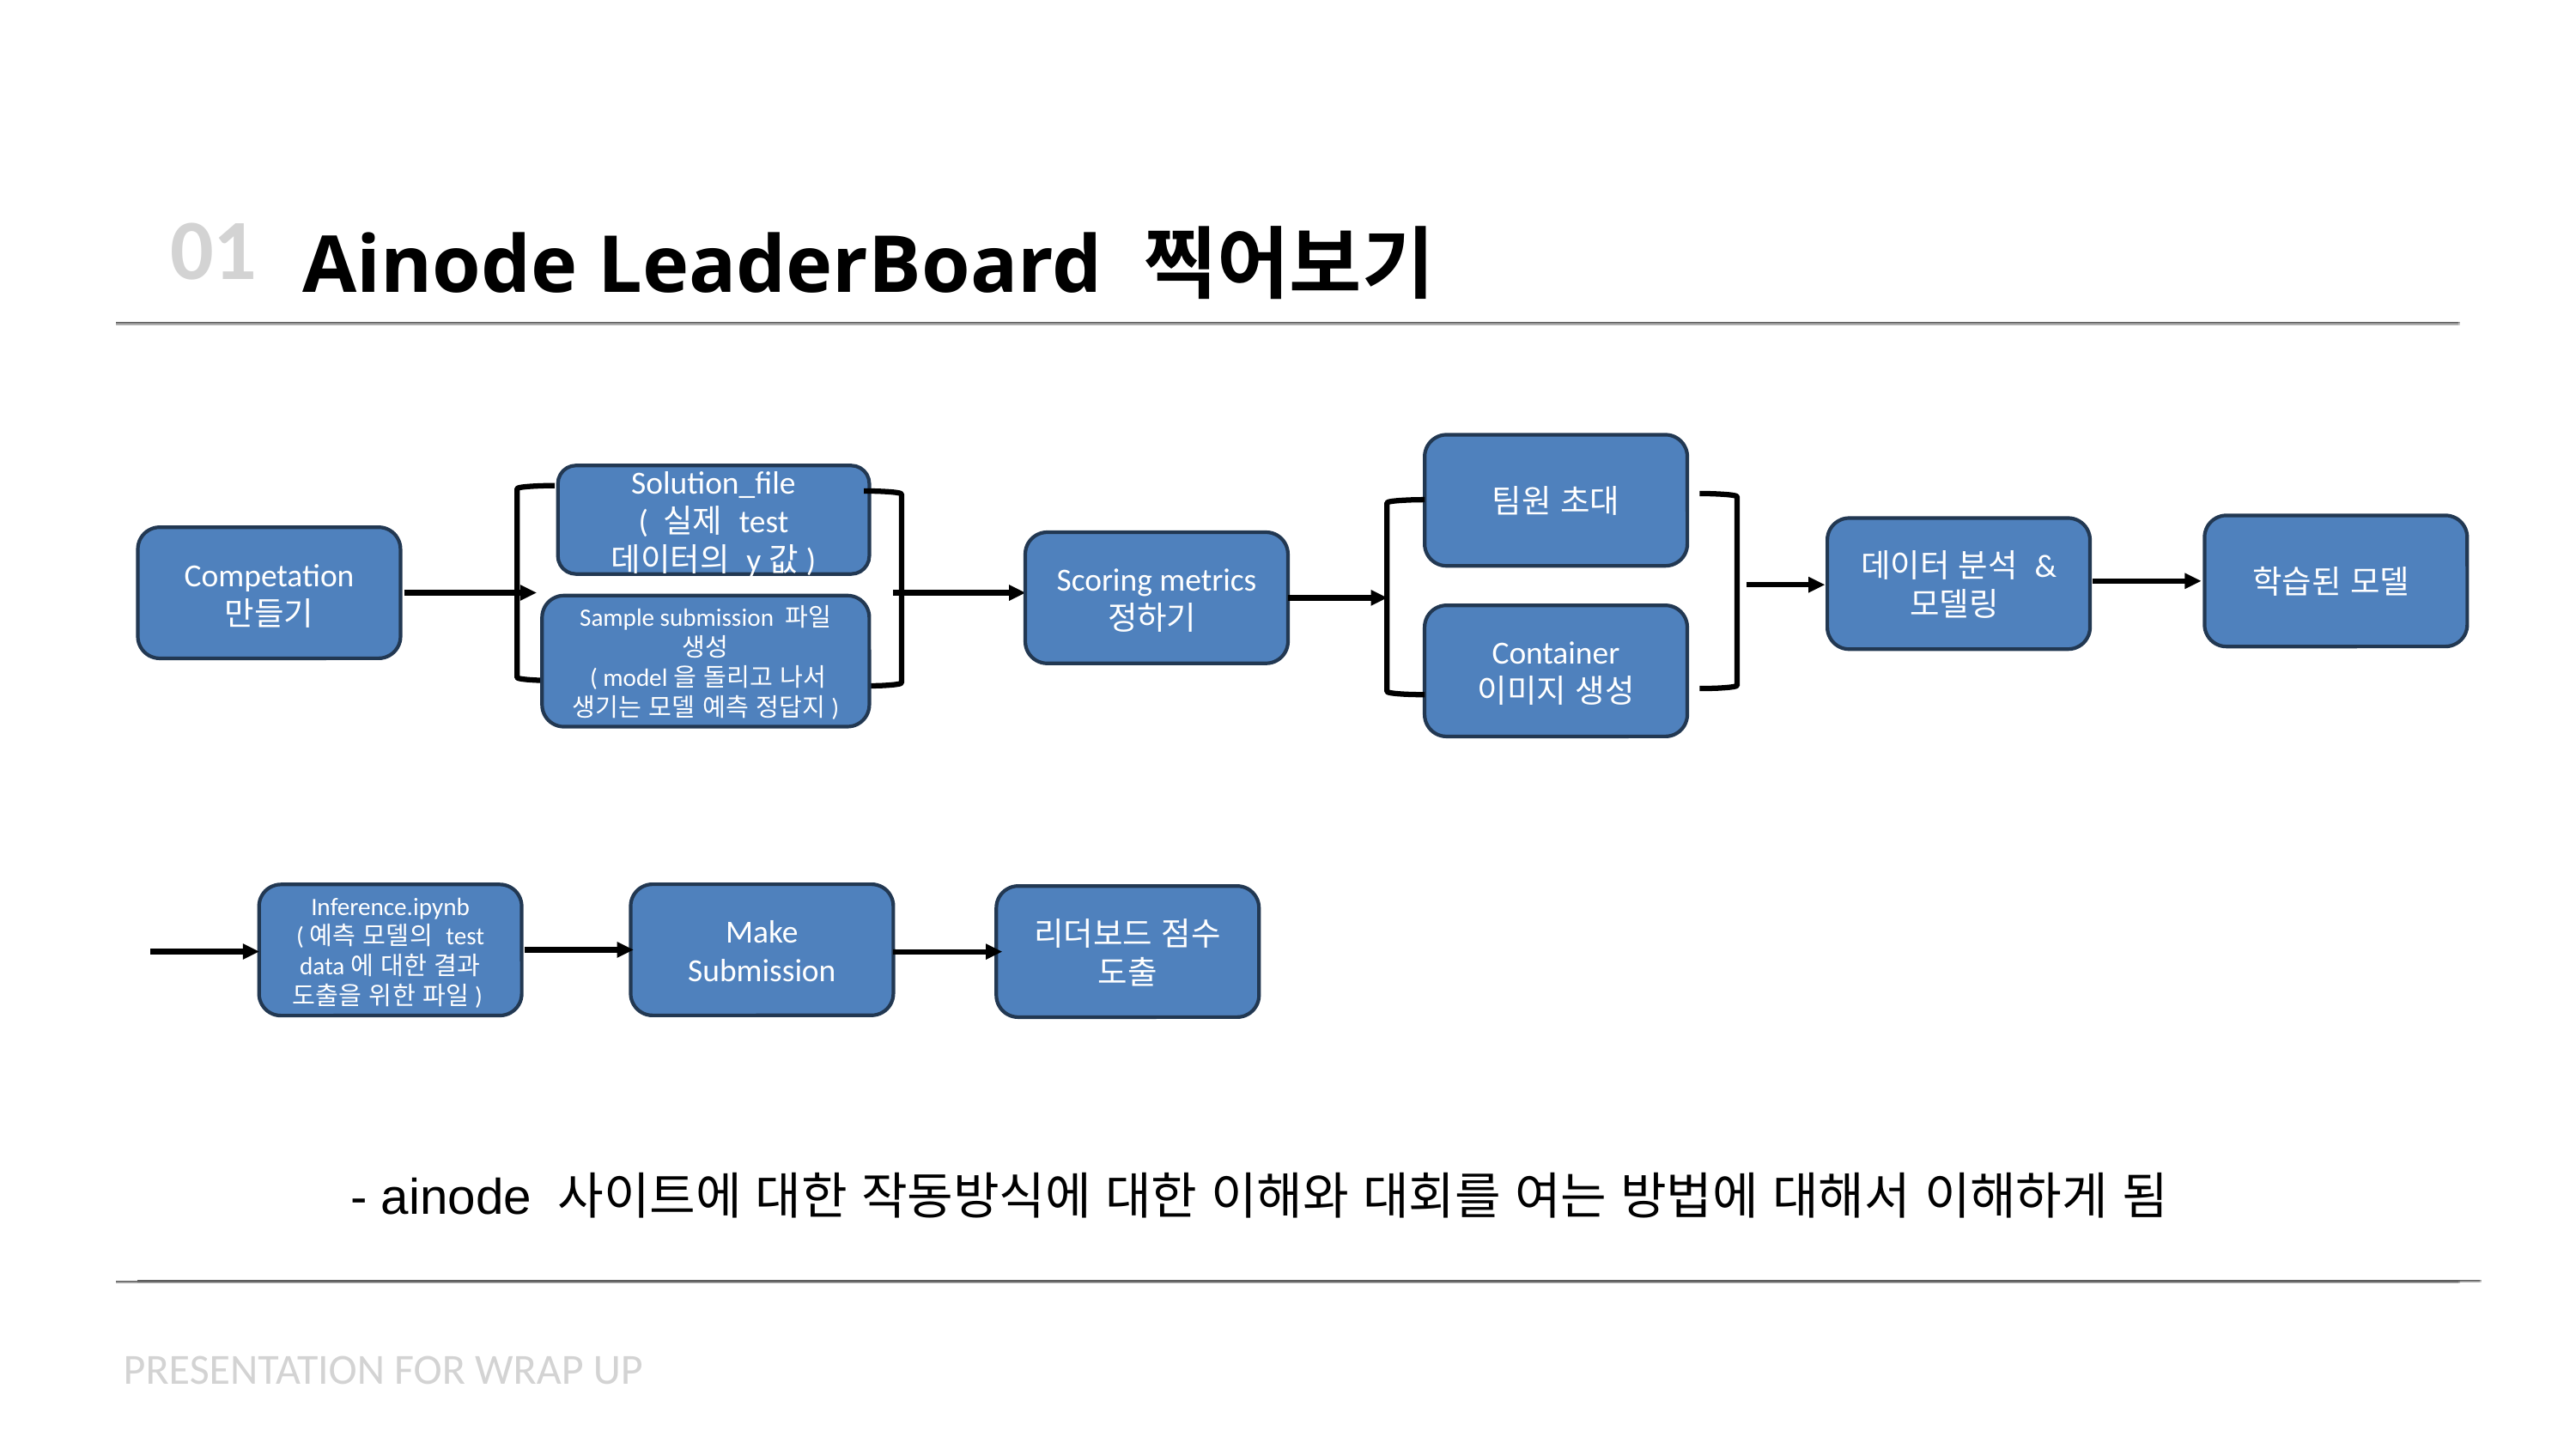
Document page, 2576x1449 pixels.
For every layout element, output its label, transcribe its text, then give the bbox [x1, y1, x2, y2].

text_box 데이터 분석 & 모델링 [1826, 516, 2093, 652]
text_box Sample submission 파일 생성 ( model을 돌리고 나서 생기는 모델 예측 정답지) [540, 593, 872, 729]
text_box Scoring metrics 정하기 [1023, 530, 1291, 665]
text_box Inference.ipynb (예측 모델의 test data에 대한 결과 도출을 위한 파일) [257, 882, 524, 1018]
text_box Make Submission [629, 882, 896, 1017]
text_box [864, 490, 902, 687]
text_box PRESENTATION FOR WRAP UP [110, 1335, 656, 1399]
text_box 리더보드 점수 도출 [994, 884, 1261, 1020]
text_box [1386, 499, 1425, 695]
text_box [116, 1280, 137, 1283]
table_header Ainode LeaderBoard 찍어보기 [290, 194, 1674, 320]
text_box - ainode 사이트에 대한 작동방식에 대한 이해와 대회를 여는 방법에 대해서 이해하게 됨 [337, 1157, 2181, 1231]
text_box [1699, 493, 1738, 689]
text_box Solution_file ( 실제 test 데이터의 y값) [556, 464, 872, 576]
text_box Competation 만들기 [136, 525, 403, 661]
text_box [116, 322, 2460, 325]
text_box 학습된 모델 [2202, 513, 2470, 649]
text_box Container 이미지 생성 [1422, 603, 1690, 739]
text_box 팀원 초대 [1423, 433, 1690, 568]
text_box [516, 484, 555, 682]
table_header 01 [138, 194, 290, 320]
